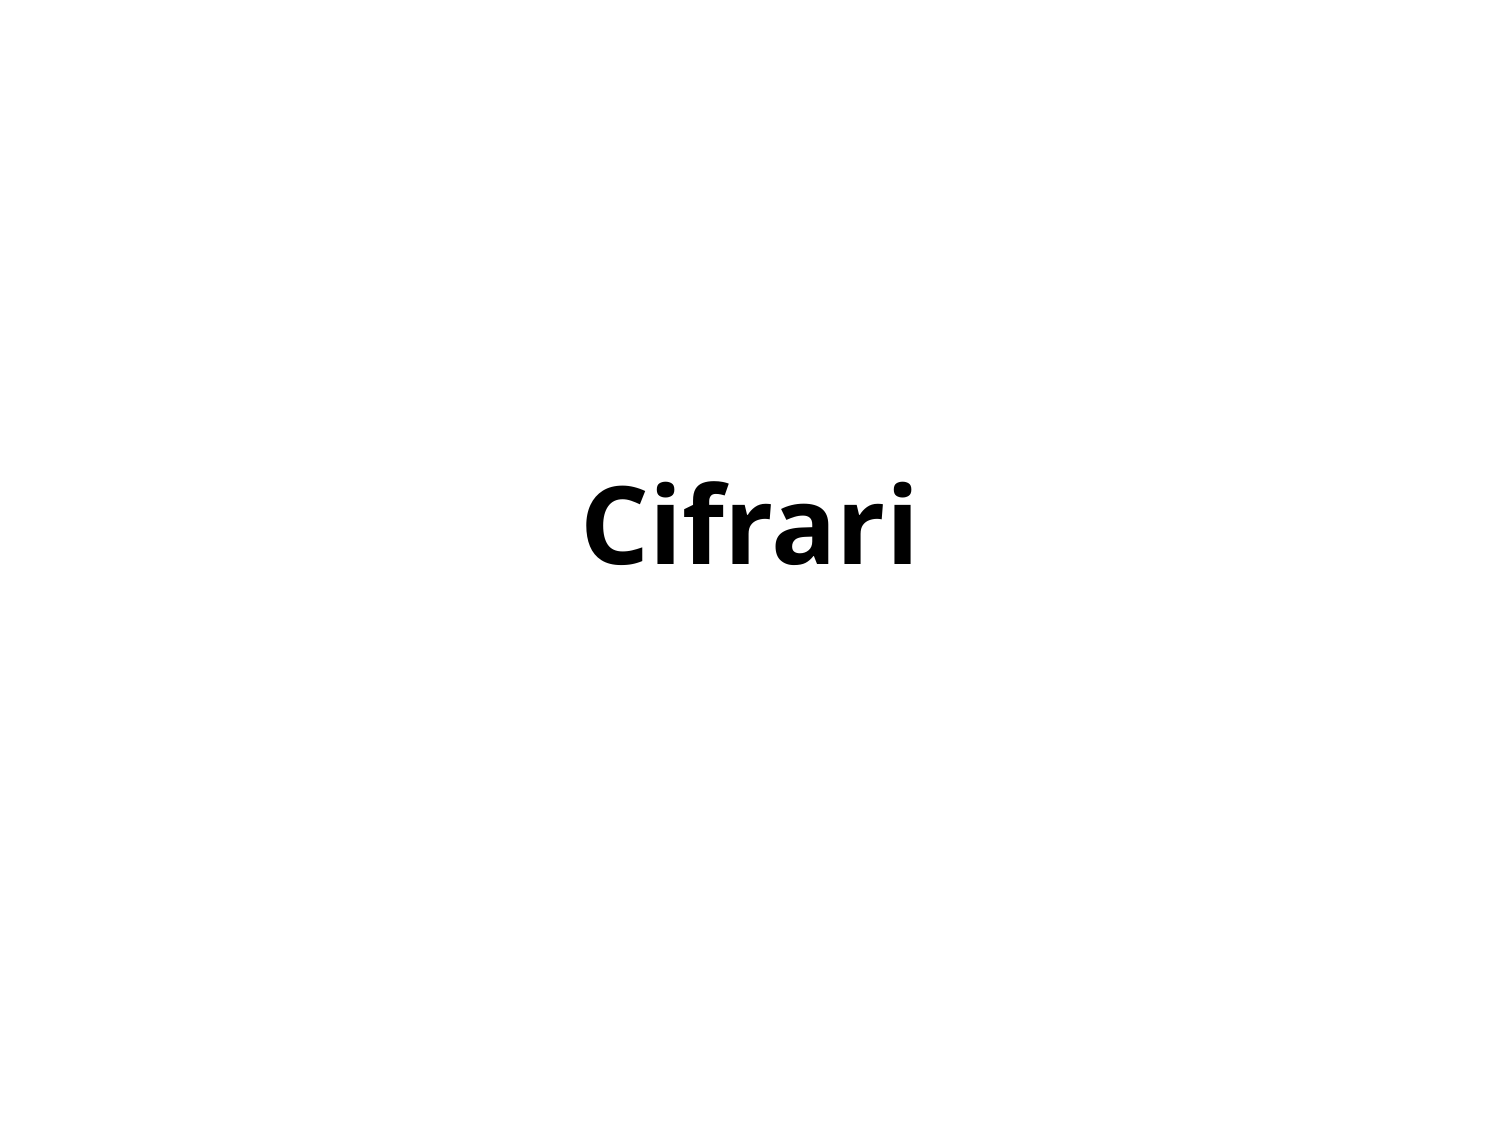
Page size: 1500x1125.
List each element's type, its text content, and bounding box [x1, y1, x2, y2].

title Cifrari [51, 162, 1449, 612]
